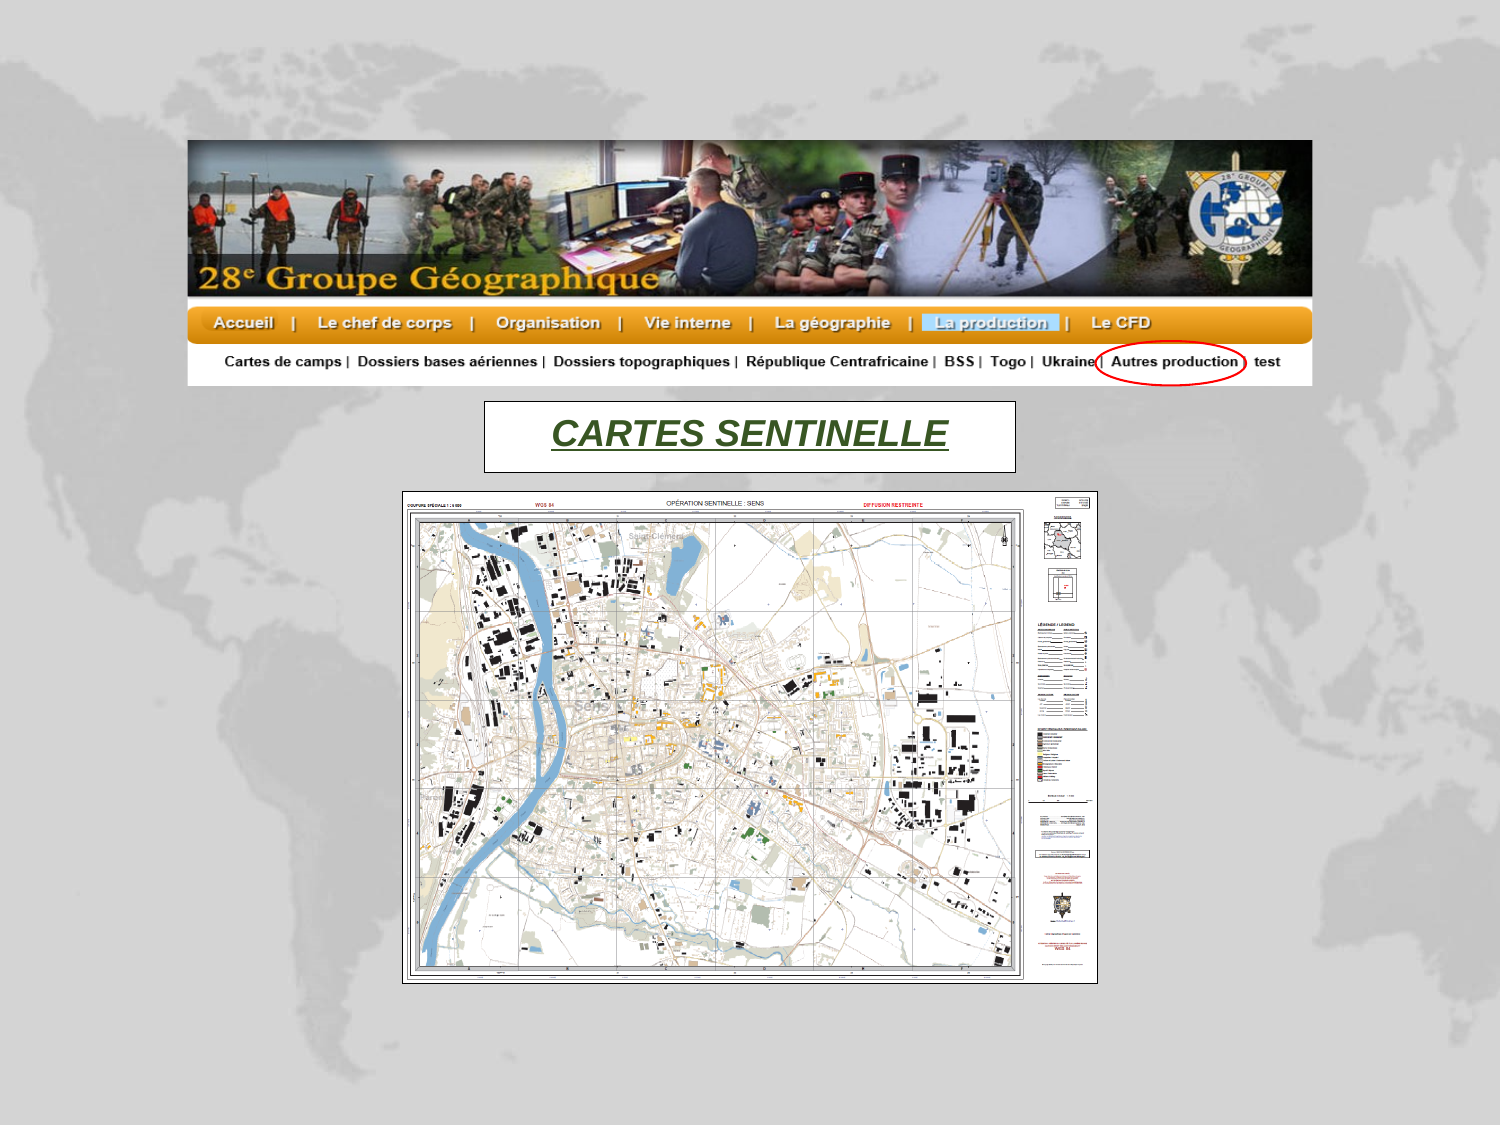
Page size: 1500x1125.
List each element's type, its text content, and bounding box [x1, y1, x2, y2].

picture [0, 0, 1500, 1125]
text_box CARTES SENTINELLE [484, 401, 1016, 473]
